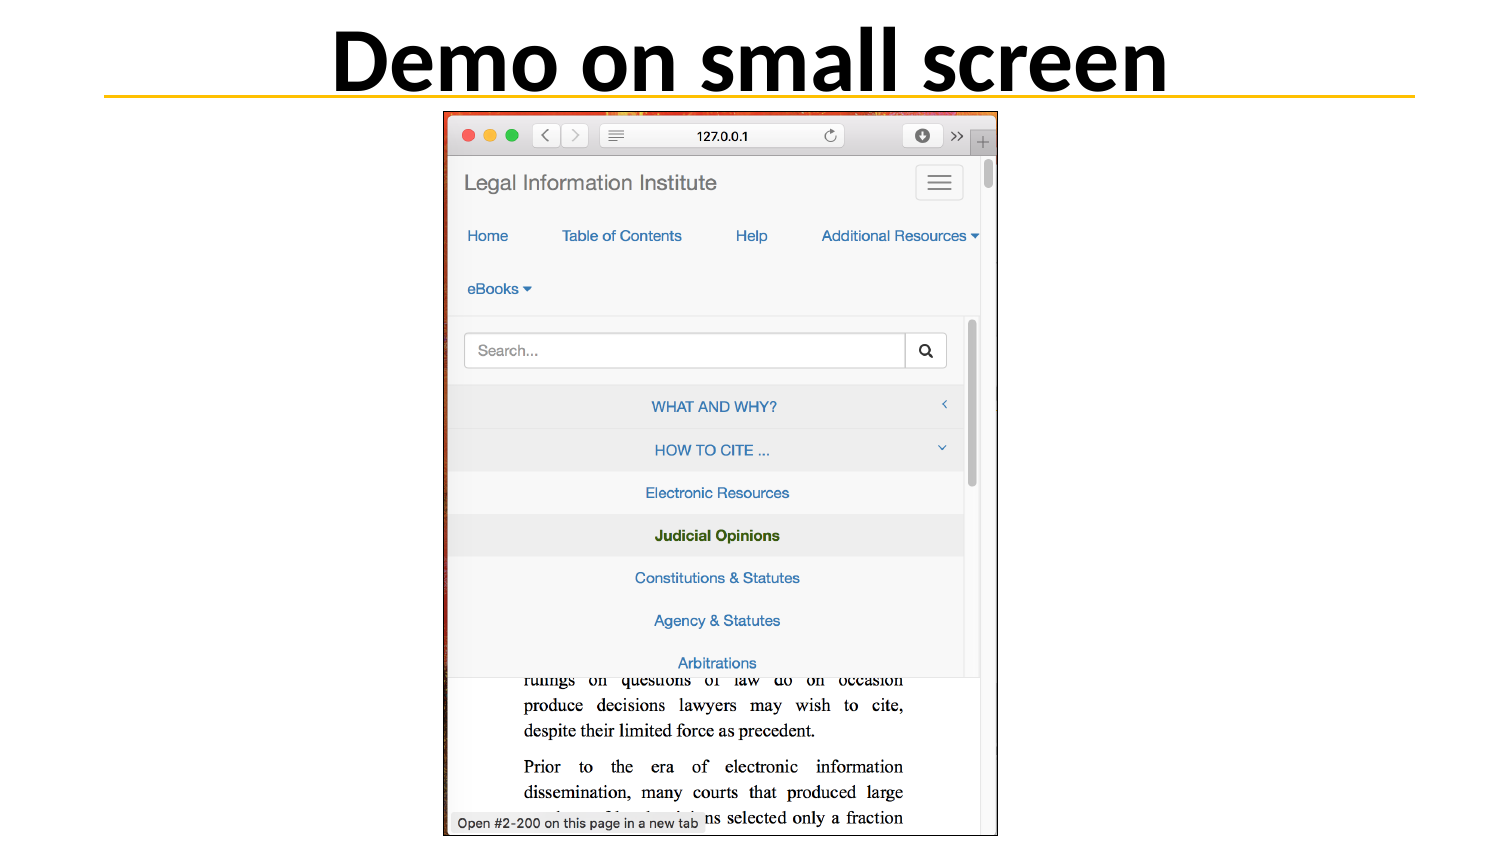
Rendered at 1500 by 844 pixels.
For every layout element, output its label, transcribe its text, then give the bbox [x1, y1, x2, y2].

picture [443, 111, 998, 837]
title Demo on small screen [104, 0, 1399, 95]
title Demo on small screen [104, 103, 1399, 144]
